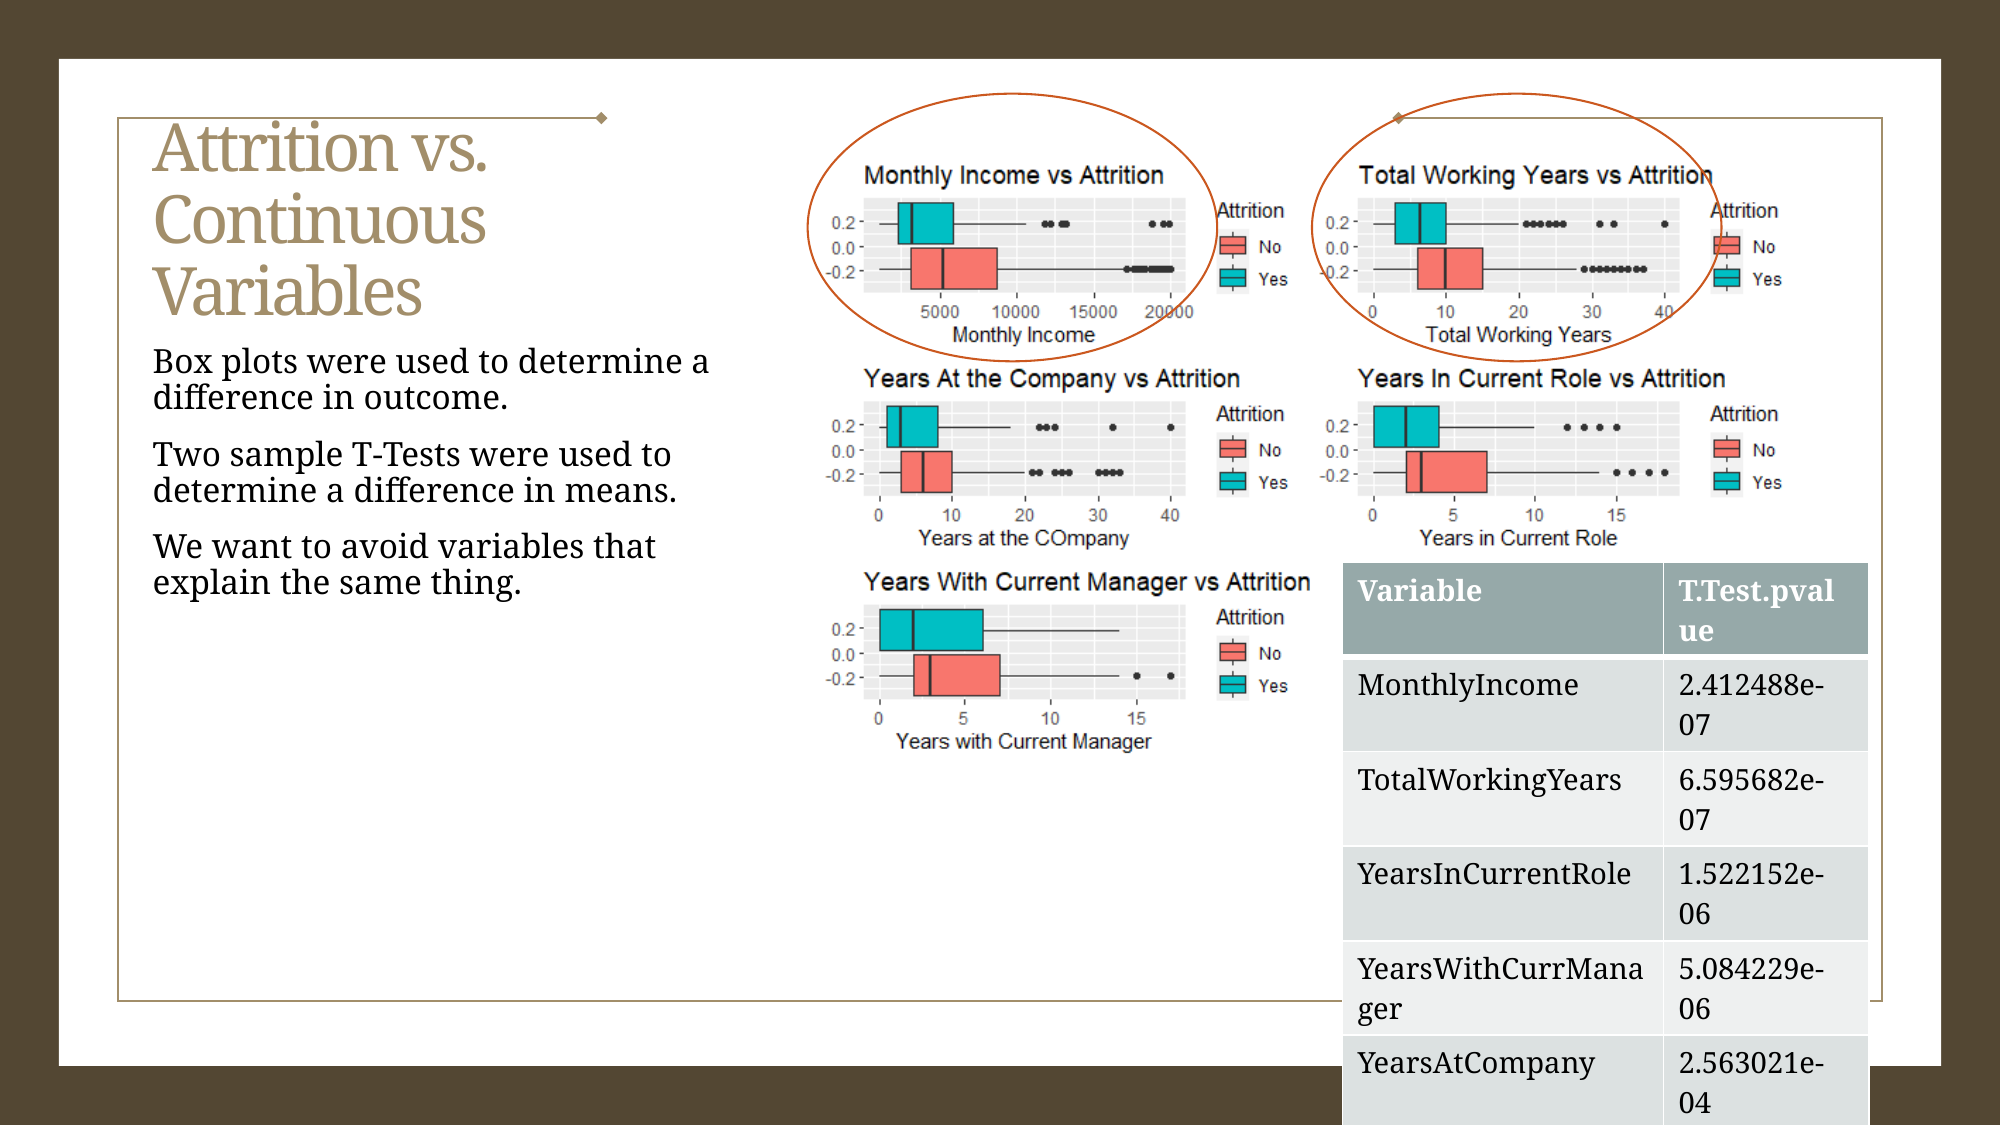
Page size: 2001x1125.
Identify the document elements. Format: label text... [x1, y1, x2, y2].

table_cell 5.084229e-06 [1664, 942, 1868, 1034]
table_cell YearsInCurrentRole [1343, 847, 1663, 940]
text_box [806, 187, 816, 268]
table_cell 2.412488e-07 [1804, 660, 1868, 751]
list Box plots were used to determine a difference in outcome. Two sample T-Tests were used to determine a difference in means. We want to avoid variables that explain the same thing. [137, 337, 783, 963]
table_cell 1.522152e-06 [1664, 847, 1868, 940]
table_cell 2.563021e-04 [1664, 1036, 1868, 1125]
table_cell YearsAtCompany [1343, 1036, 1663, 1125]
text_box [840, 92, 1184, 153]
table_cell YearsWithCurrManager [1343, 942, 1663, 1034]
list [816, 153, 1804, 763]
table_cell TotalWorkingYears [1343, 763, 1663, 845]
table_header T.Test.pvalue [1804, 563, 1868, 654]
title Attrition vs. Continuous Variables [137, 161, 783, 337]
text_box [1345, 92, 1689, 153]
table_cell 6.595682e-07 [1664, 752, 1868, 845]
